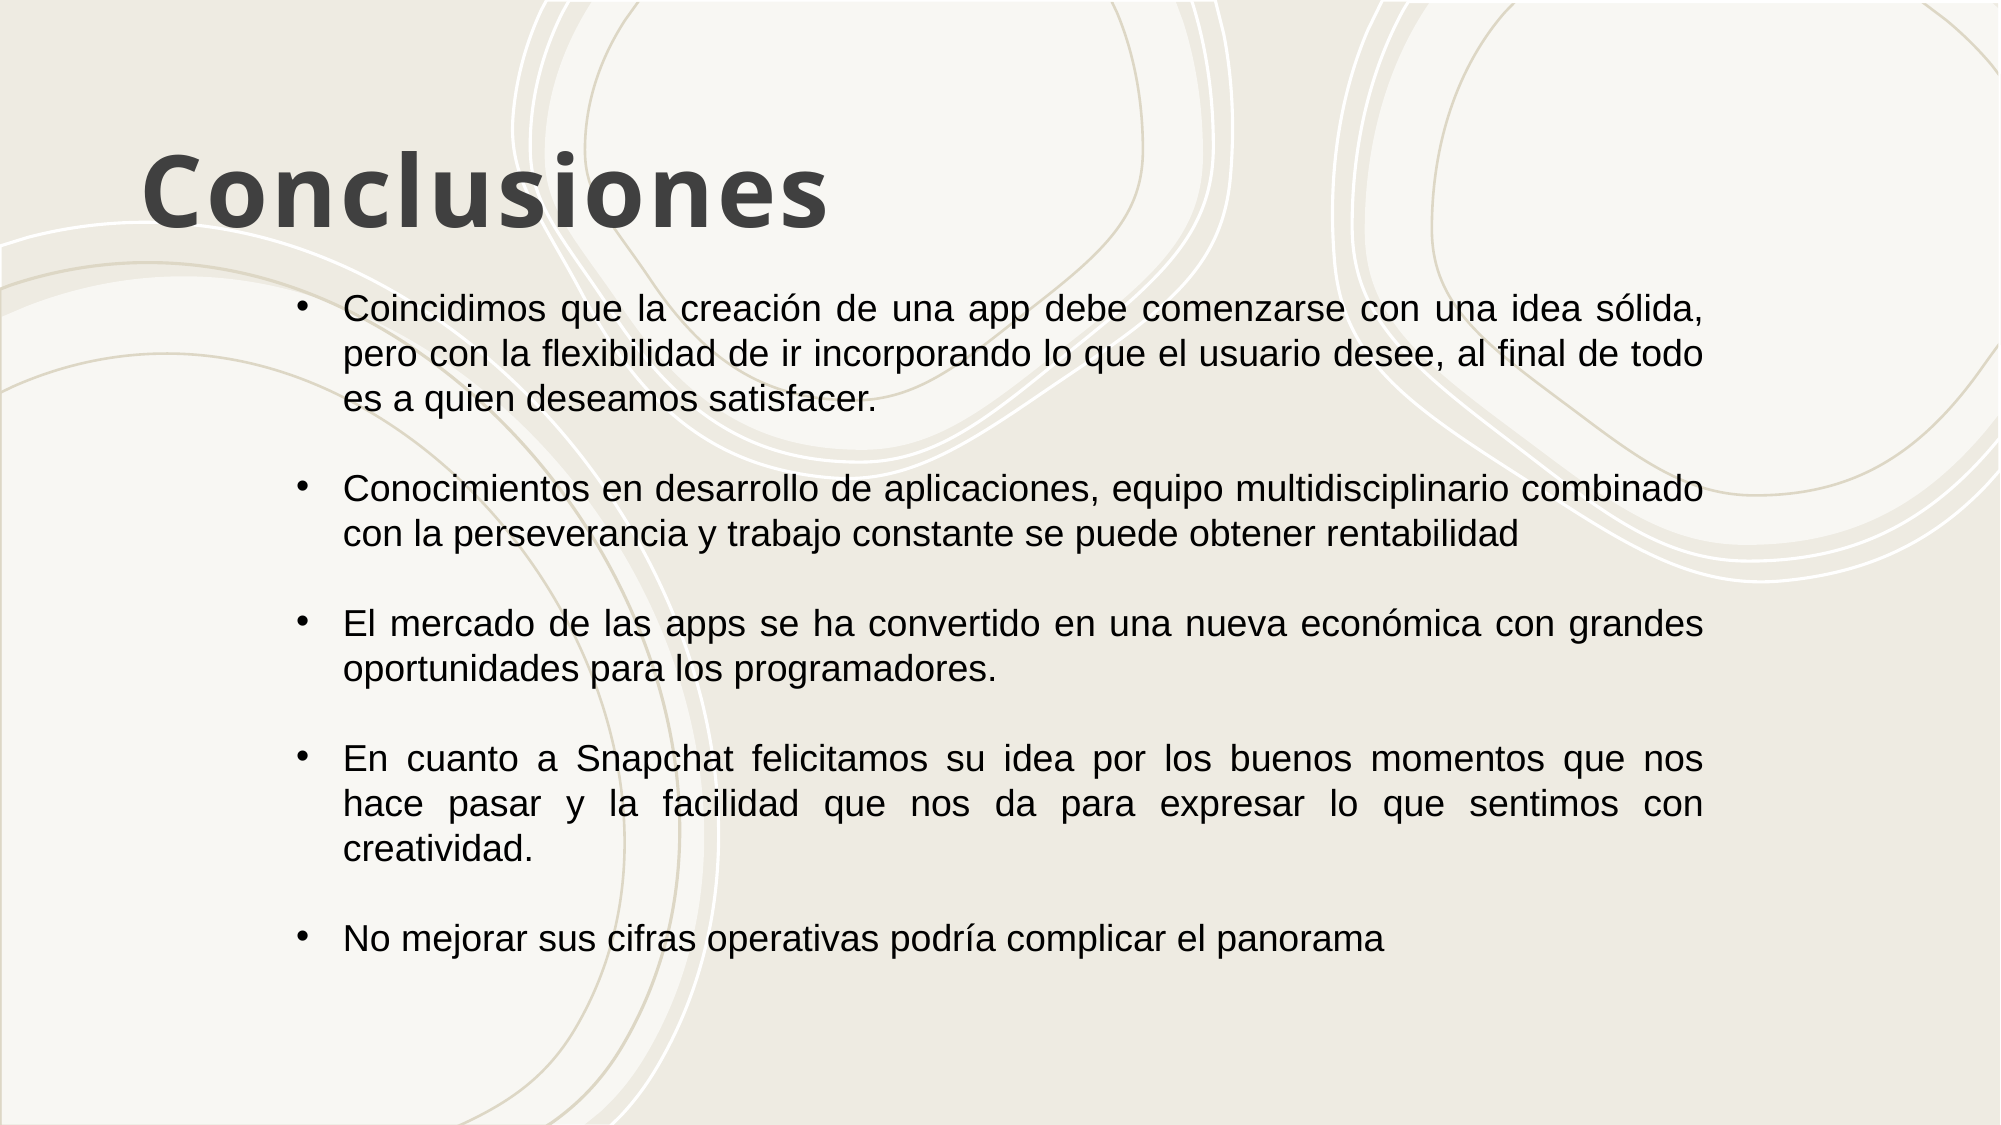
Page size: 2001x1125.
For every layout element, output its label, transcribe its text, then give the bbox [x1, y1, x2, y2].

title Conclusiones [121, 106, 1216, 263]
text_box Coincidimos que la creación de una app debe comenzarse con una idea sólida, pero con la flexibilidad de ir incorporando lo que el usuario desee, al final de todo es a quien deseamos satisfacer. Conocimientos en desarrollo de aplicaciones, equipo multidisciplinario combinado con la perseverancia y trabajo constante se puede obtener rentabilidad El mercado de las apps se ha convertido en una nueva económica con grandes oportunidades para los programadores. En cuanto a Snapchat felicitamos su idea por los buenos momentos que nos hace pasar y la facilidad que nos da para expresar lo que sentimos con creatividad. No mejorar sus cifras operativas podría complicar el panorama [281, 276, 1719, 1011]
